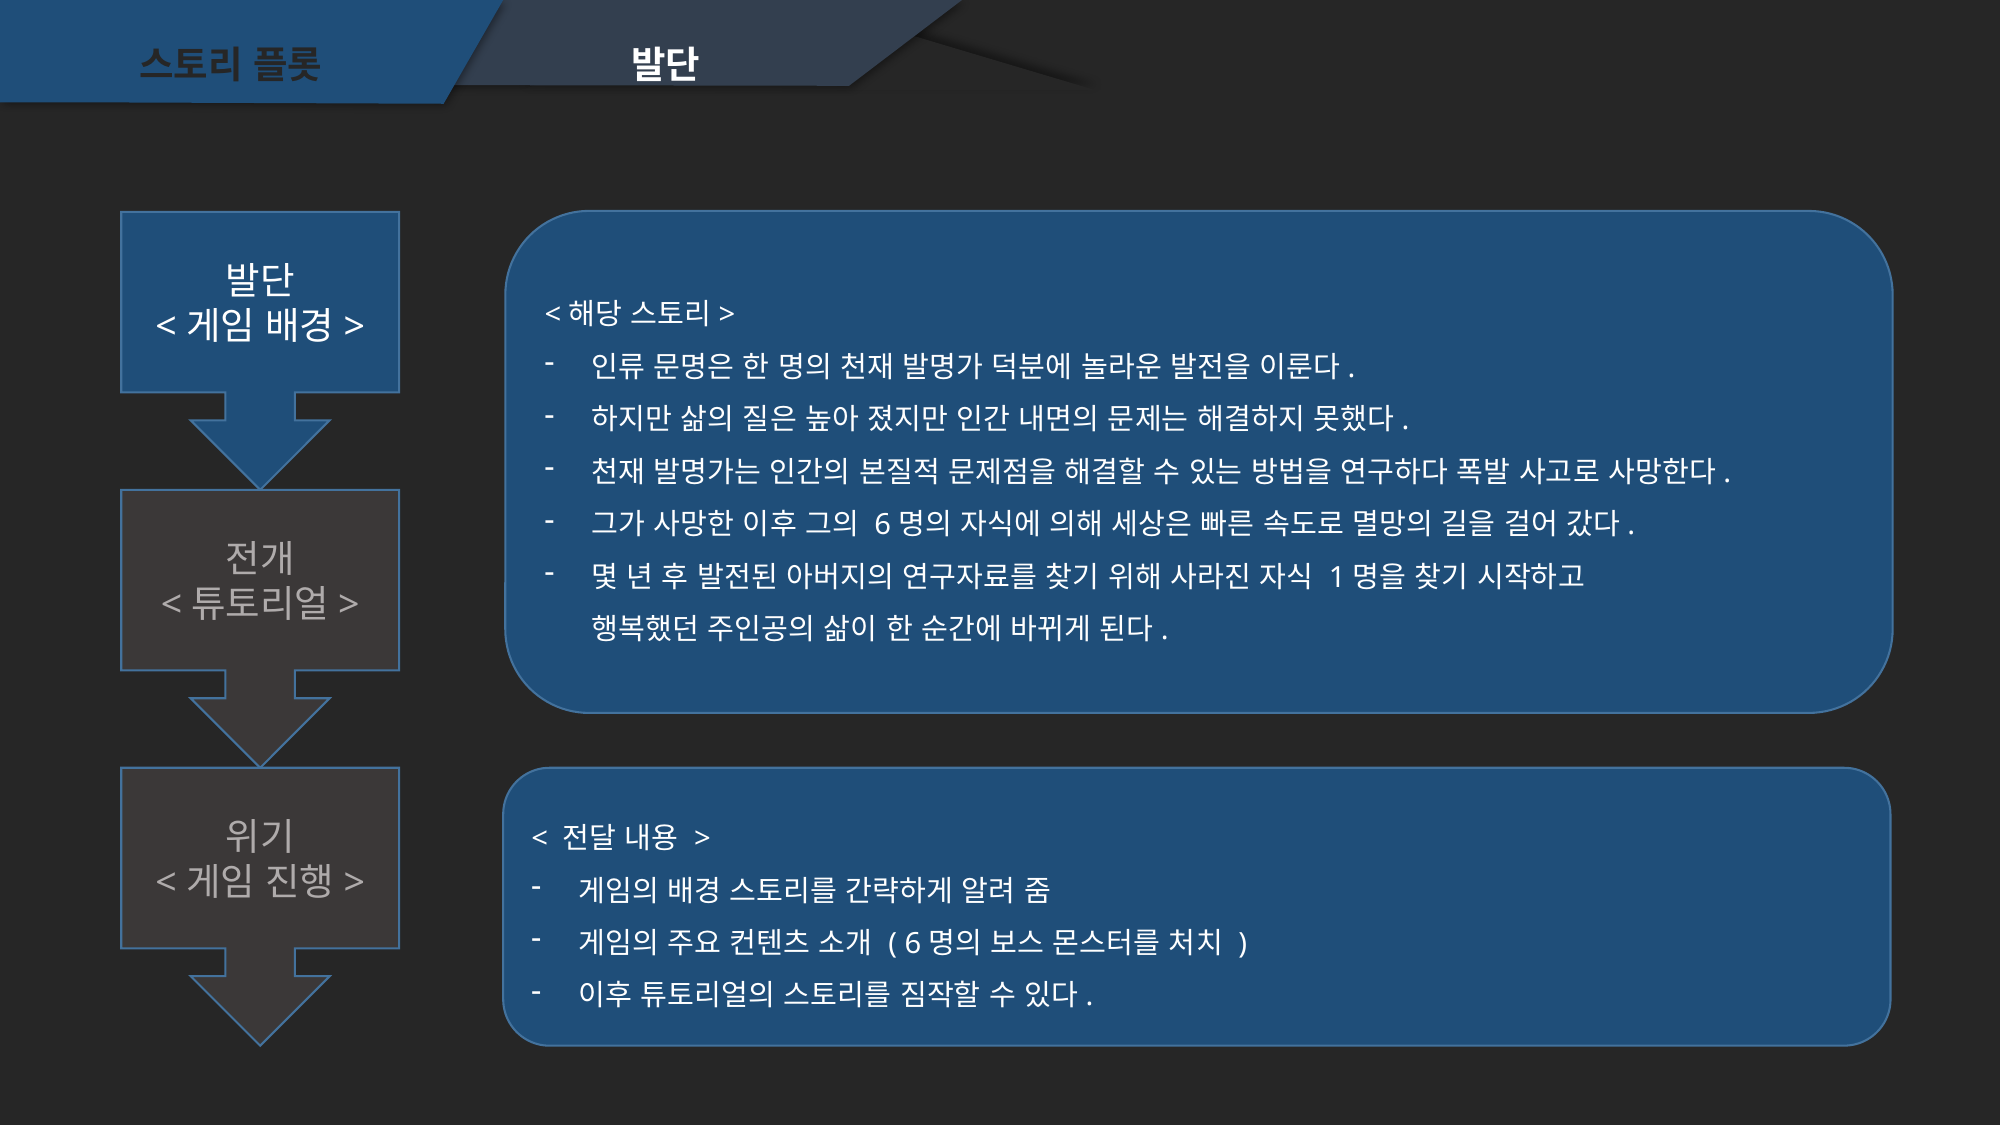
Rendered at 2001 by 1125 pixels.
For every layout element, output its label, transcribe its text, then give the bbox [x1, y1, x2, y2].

text_box <해당 스토리> 인류 문명은 한 명의 천재 발명가 덕분에 놀라운 발전을 이룬다. 하지만 삶의 질은 높아 졌지만 인간 내면의 문제는 해결하지 못했다. 천재 발명가는 인간의 본질적 문제점을 해결할 수 있는 방법을 연구하다 폭발 사고로 사망한다. 그가 사망한 이후 그의 6명의 자식에 의해 세상은 빠른 속도로 멸망의 길을 걸어 갔다. 몇 년 후 발전된 아버지의 연구자료를 찾기 위해 사라진 자식 1명을 찾기 시작하고 행복했던 주인공의 삶이 한 순간에 바뀌게 된다. [504, 209, 1894, 714]
text_box 발단 <게임 배경> [120, 210, 401, 488]
text_box 위기 <게임 진행> [120, 766, 401, 1048]
text_box 전개 <튜토리얼> [120, 488, 401, 766]
list 발단 [472, 14, 870, 90]
list 스토리 플롯 [32, 14, 429, 90]
text_box < 전달 내용 > 게임의 배경 스토리를 간략하게 알려 줌 게임의 주요 컨텐츠 소개 ( 6명의 보스 몬스터를 처치 ) 이후 튜토리얼의 스토리를 짐작할 수 있다. [502, 766, 1892, 1047]
